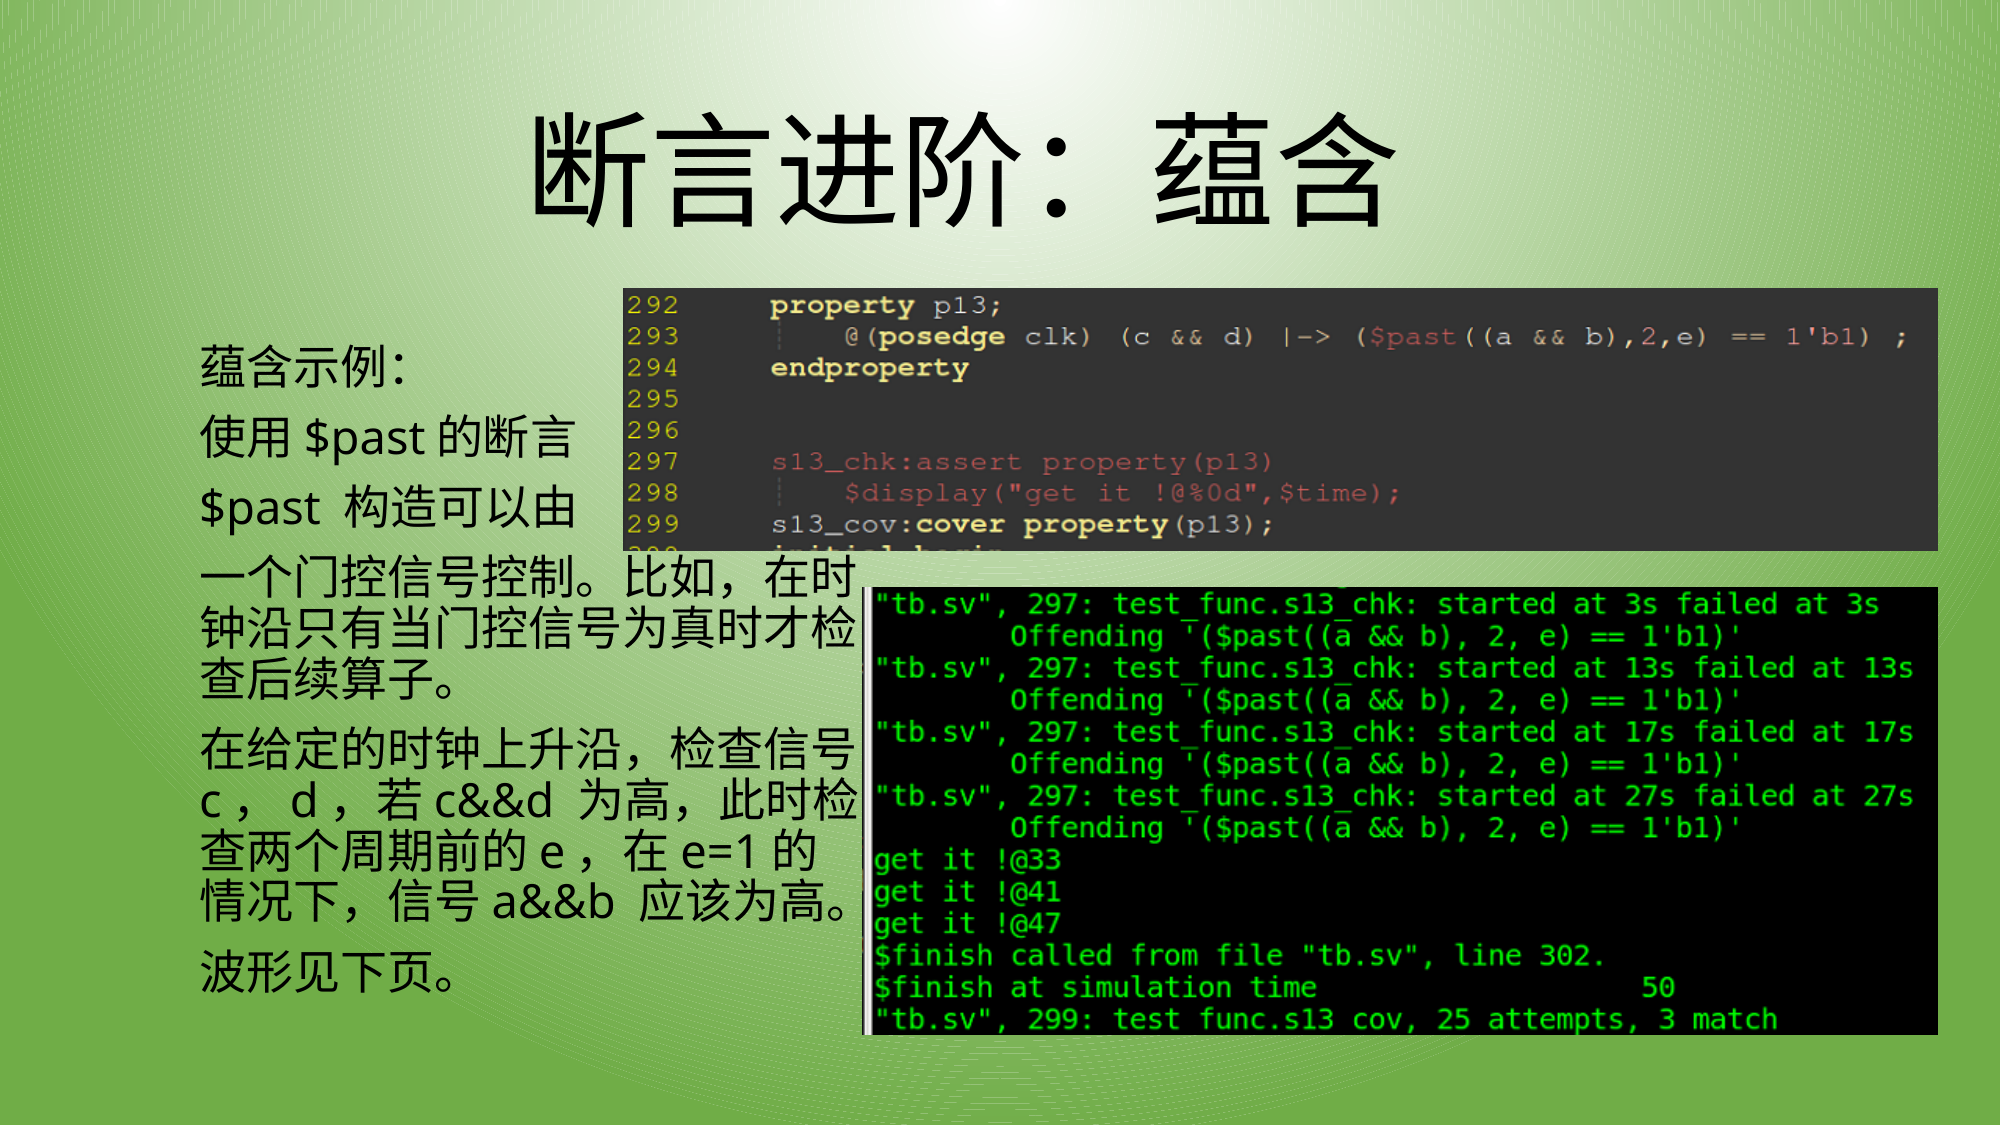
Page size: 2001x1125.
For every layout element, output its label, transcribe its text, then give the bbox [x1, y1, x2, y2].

picture [862, 587, 1938, 1035]
title 断言进阶：蕴含 [174, 75, 1750, 252]
picture [623, 288, 1938, 552]
subtitle 蕴含示例： 使用$past的断言 $past 构造可以由 一个门控信号控制。比如，在时钟沿只有当门控信号为真时才检查后续算子。 在给定的时钟上升沿，检查信号c，d，若c&&d 为高，此时检查两个周期前的e，在e=1的情况下，信号a&&b 应该为高。 波形见下页。 [184, 336, 879, 1047]
